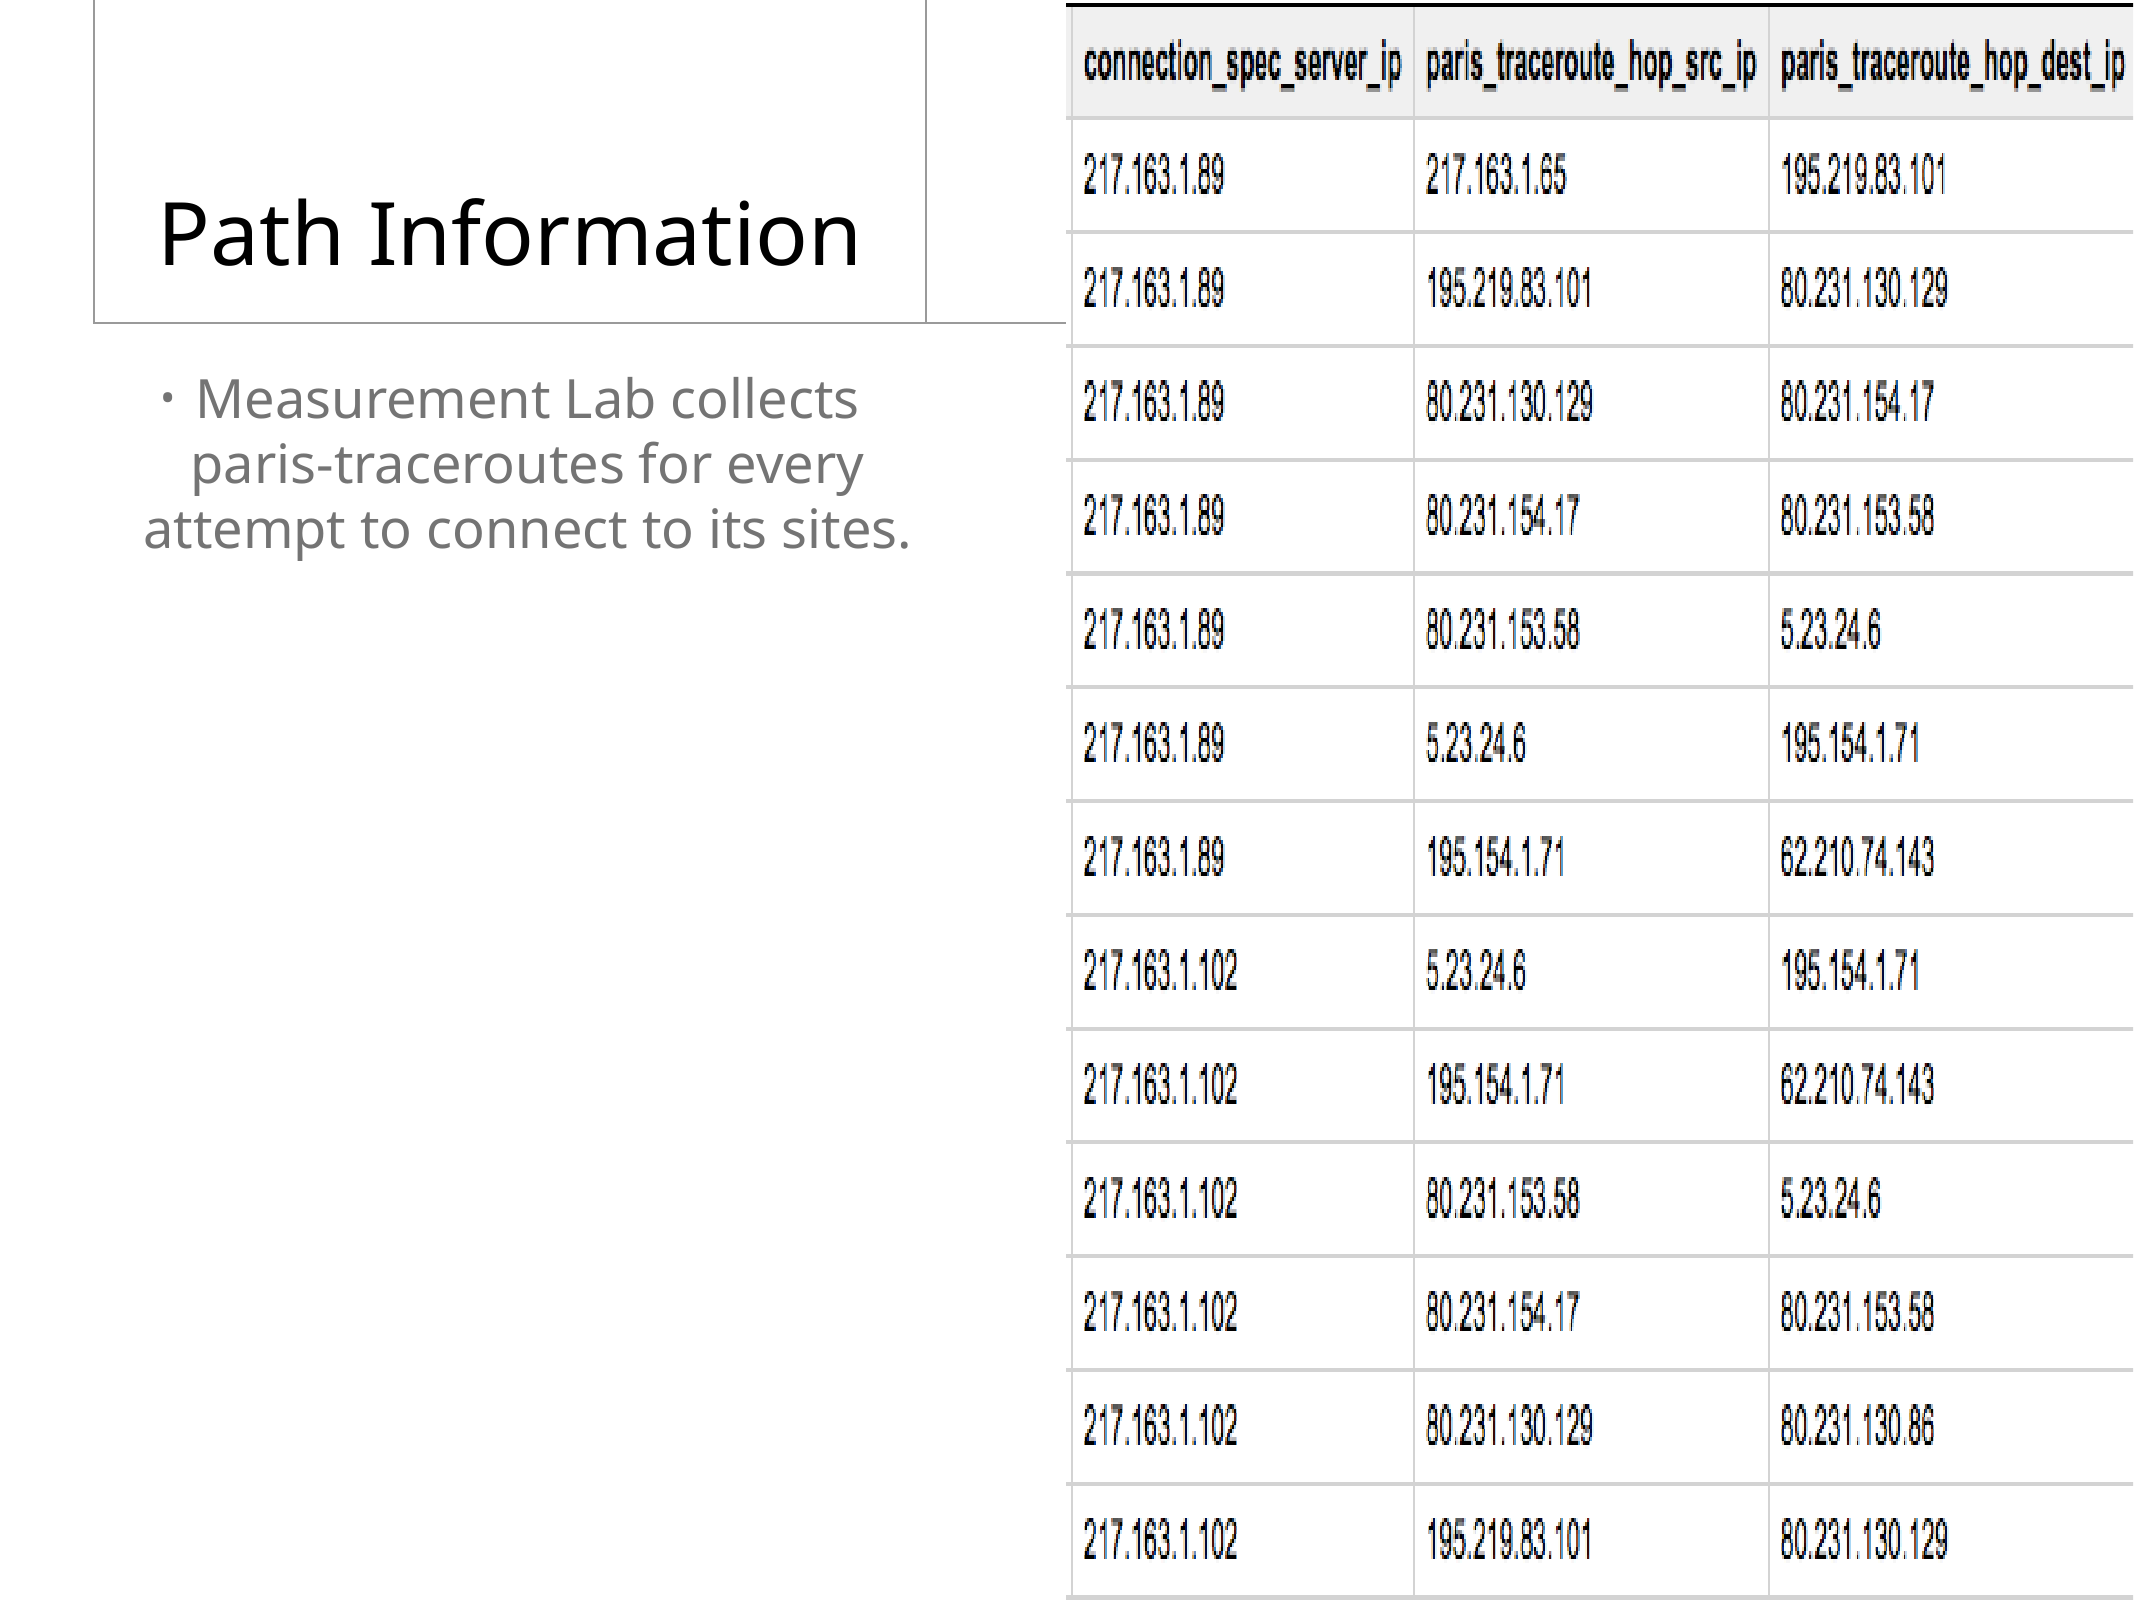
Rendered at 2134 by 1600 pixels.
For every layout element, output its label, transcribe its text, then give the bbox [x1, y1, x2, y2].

text_box Measurement Lab collects paris-traceroutes for every attempt to connect to its sites. [93, 364, 927, 1459]
picture [1066, 0, 2134, 1600]
text_box Path Information [93, 54, 927, 284]
